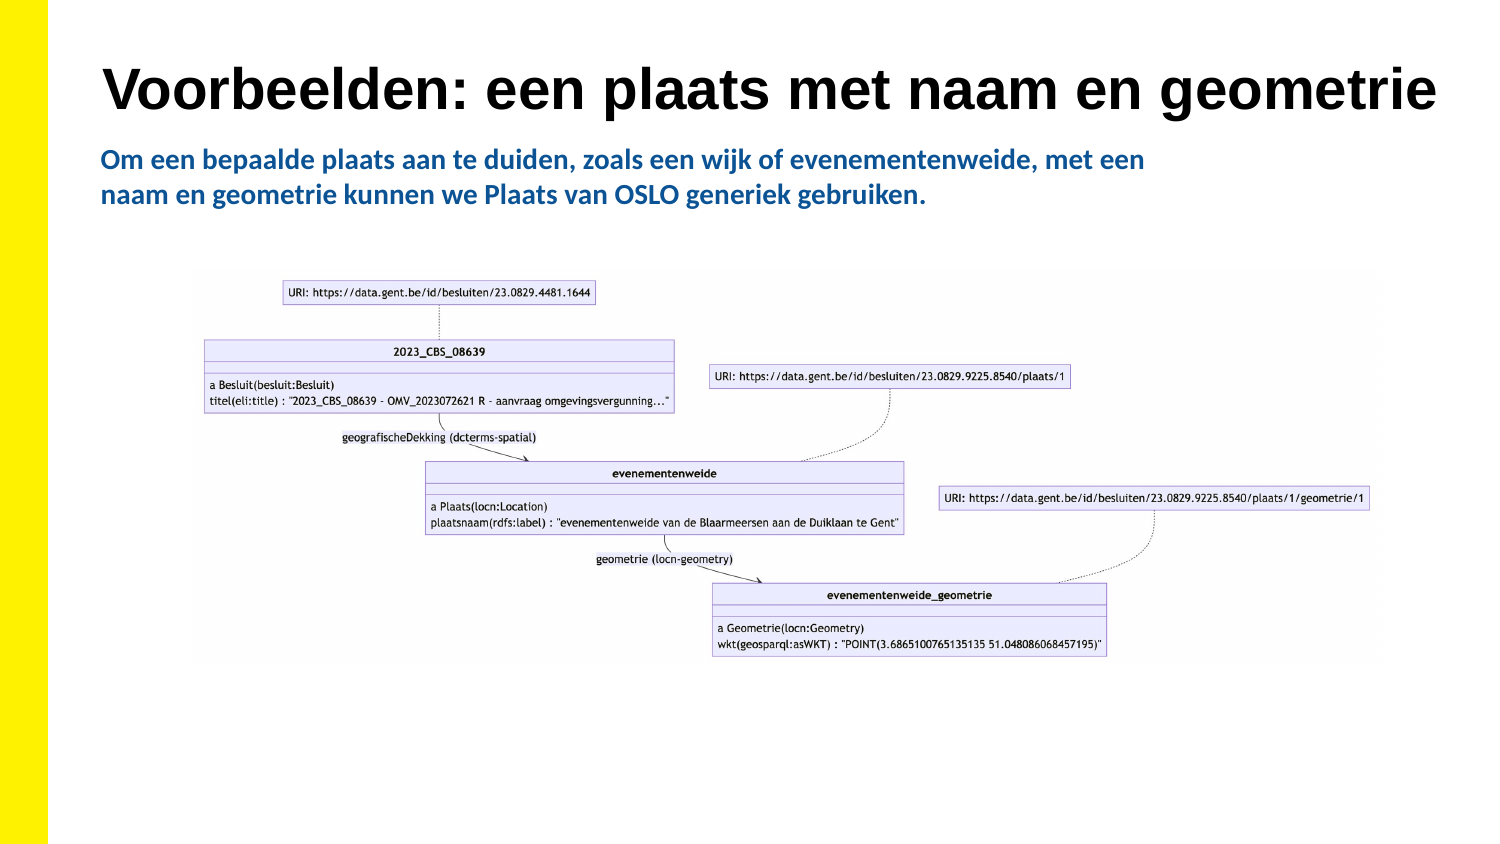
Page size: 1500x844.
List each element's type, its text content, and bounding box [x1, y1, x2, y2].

text_box Voorbeelden: een plaats met naam en geometrie [90, 45, 1500, 135]
picture [192, 268, 1383, 669]
text_box Om een bepaalde plaats aan te duiden, zoals een wijk of evenementenweide, met een naam en geometrie kunnen we Plaats van OSLO generiek gebruiken. [85, 132, 1213, 218]
